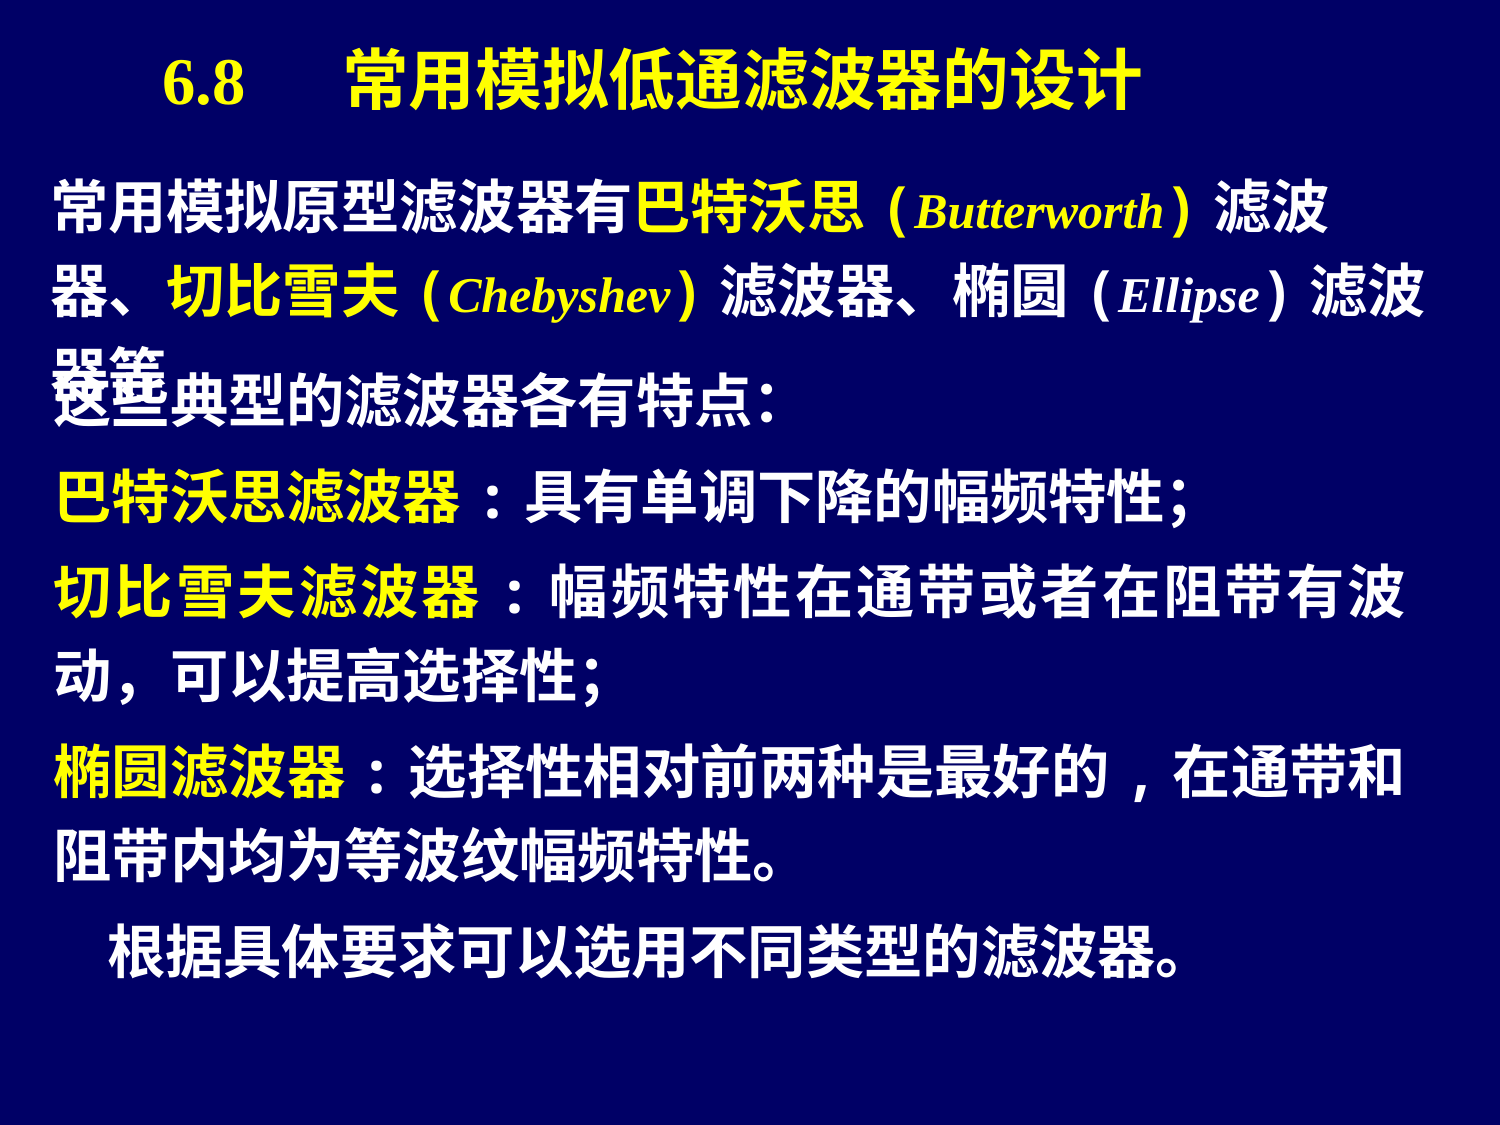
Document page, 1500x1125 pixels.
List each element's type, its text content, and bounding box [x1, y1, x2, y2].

text_box 6.8 常用模拟低通滤波器的设计 [147, 30, 1258, 126]
text_box 这些典型的滤波器各有特点： 巴特沃思滤波器:具有单调下降的幅频特性； 切比雪夫滤波器:幅频特性在通带或者在阻带有波动，可以提高选择性； 椭圆滤波器:选择性相对前两种是最好的,在通带和阻带内均为等波纹幅频特性。 根据具体要求可以选用不同类型的滤波器。 [38, 416, 1421, 993]
text_box 常用模拟原型滤波器有巴特沃思(Butterworth)滤波器、切比雪夫(Chebyshev)滤波器、椭圆(Ellipse)滤波器等 [35, 148, 1445, 416]
